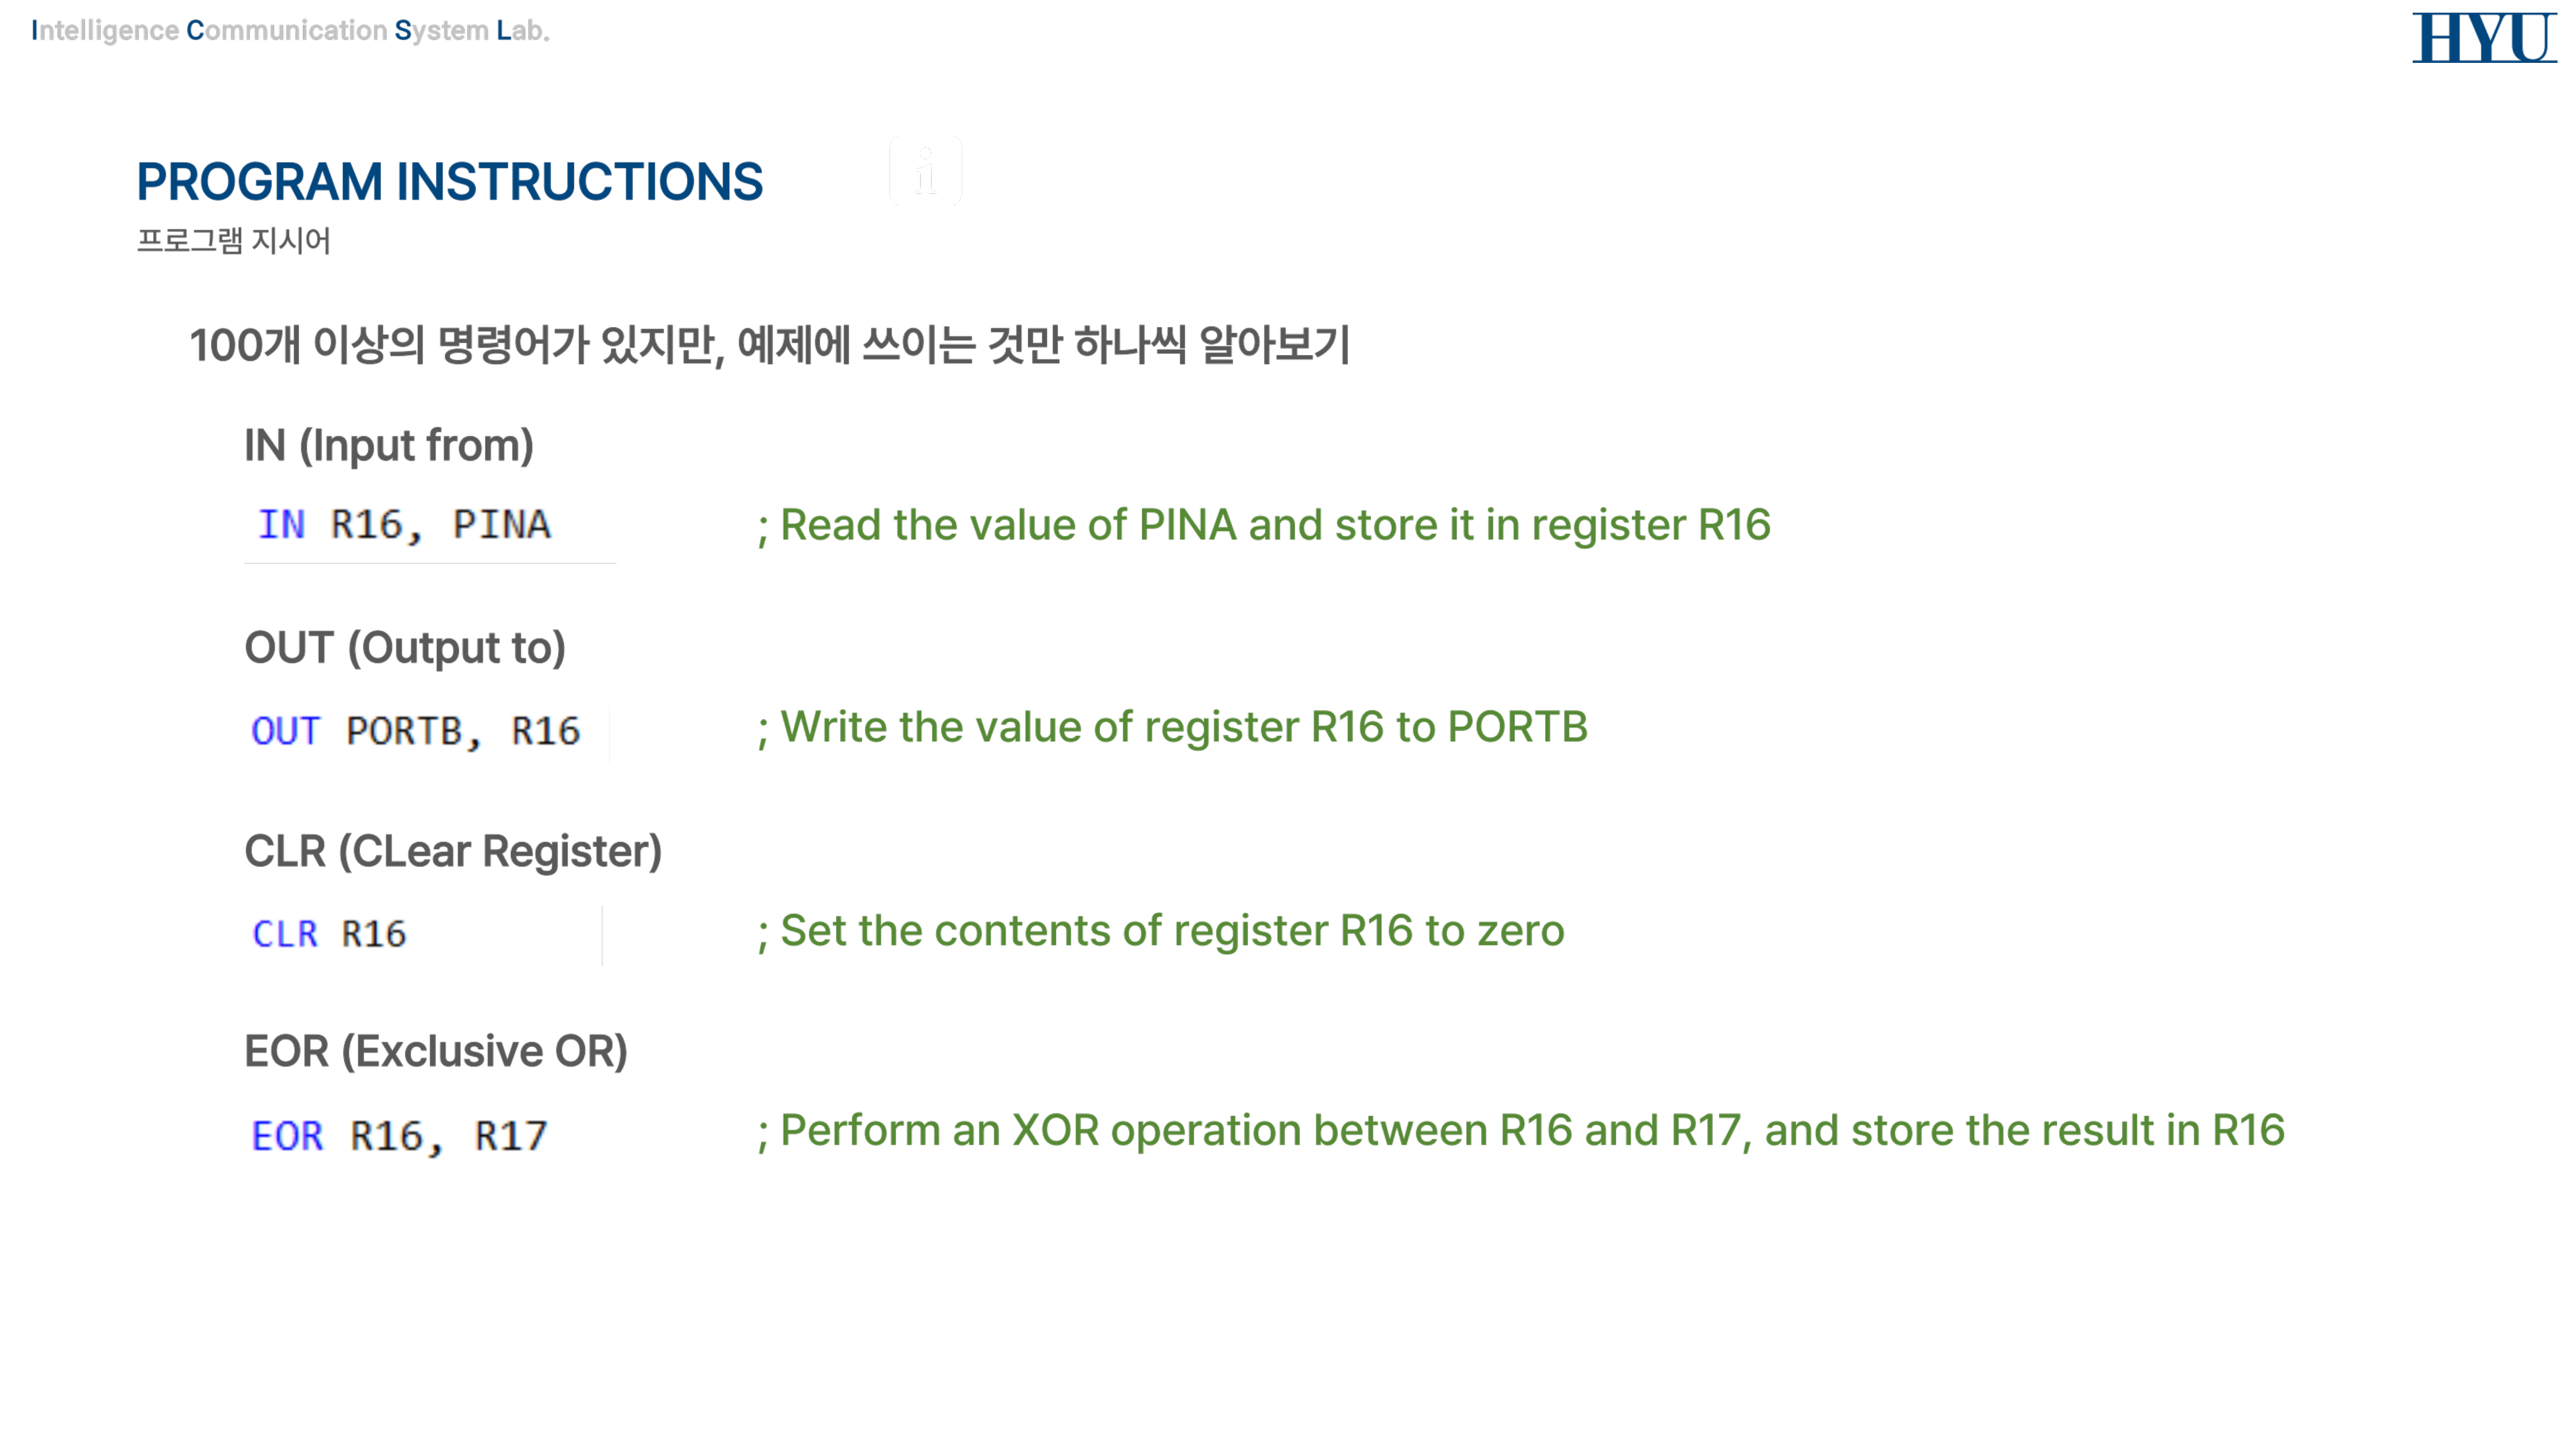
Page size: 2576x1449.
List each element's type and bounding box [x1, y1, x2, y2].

text_box [244, 1105, 618, 1166]
text_box [244, 702, 618, 763]
picture [237, 611, 584, 692]
picture [237, 1014, 650, 1093]
picture [751, 893, 1586, 983]
picture [237, 408, 552, 490]
text_box [244, 494, 618, 565]
text_box [244, 905, 618, 967]
picture [751, 488, 1792, 577]
picture [129, 138, 792, 279]
picture [751, 690, 1609, 779]
text_box [881, 135, 971, 207]
picture [237, 814, 686, 896]
picture [751, 1093, 2307, 1182]
text_box [0, 0, 2558, 63]
picture [183, 308, 1372, 390]
